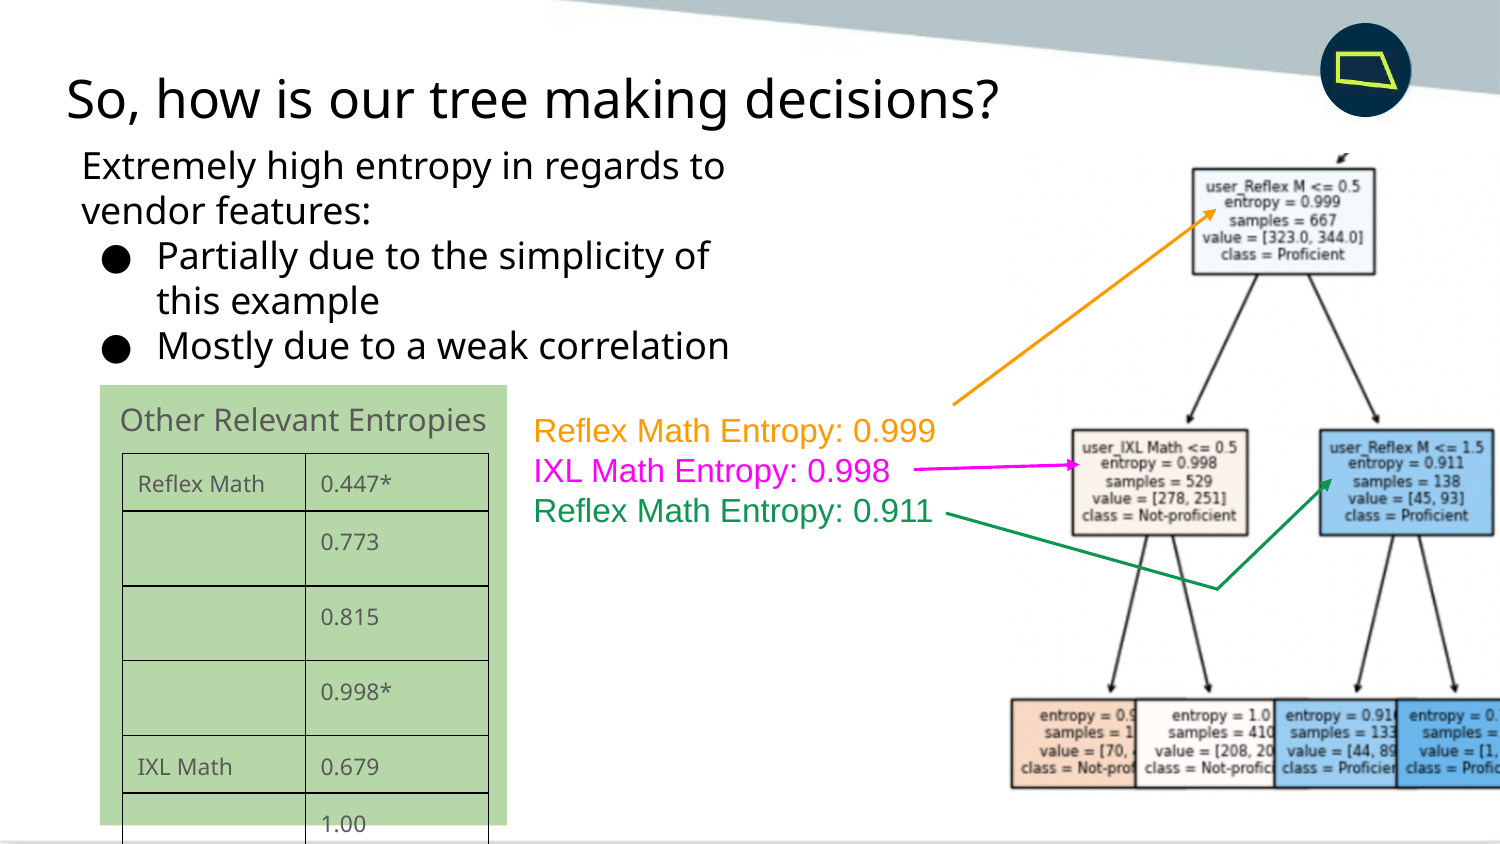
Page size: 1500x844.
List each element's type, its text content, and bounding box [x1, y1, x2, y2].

table_cell [123, 661, 305, 735]
text_box Other Relevant Entropies [104, 385, 507, 453]
table_cell [123, 587, 305, 660]
table_cell [123, 512, 305, 585]
picture [0, 0, 1500, 844]
text_box Extremely high entropy in regards to vendor features: Partially due to the simplicity of this example Mostly due to a weak correlation [66, 127, 760, 383]
title So, how is our tree making decisions? [51, 49, 1449, 144]
table_cell 0.773 [306, 512, 488, 585]
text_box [518, 153, 1500, 803]
table_cell 0.998* [306, 661, 488, 735]
table_cell 0.679 [306, 736, 488, 792]
table_header 0.447* [306, 454, 488, 510]
table_cell IXL Math [123, 736, 305, 792]
table_header Reflex Math [123, 454, 305, 510]
table_cell 0.815 [306, 587, 488, 660]
text_box [99, 385, 122, 826]
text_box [1320, 22, 1411, 118]
table_cell [123, 794, 305, 844]
text_box [489, 453, 507, 826]
table_cell 1.00 [306, 794, 488, 844]
